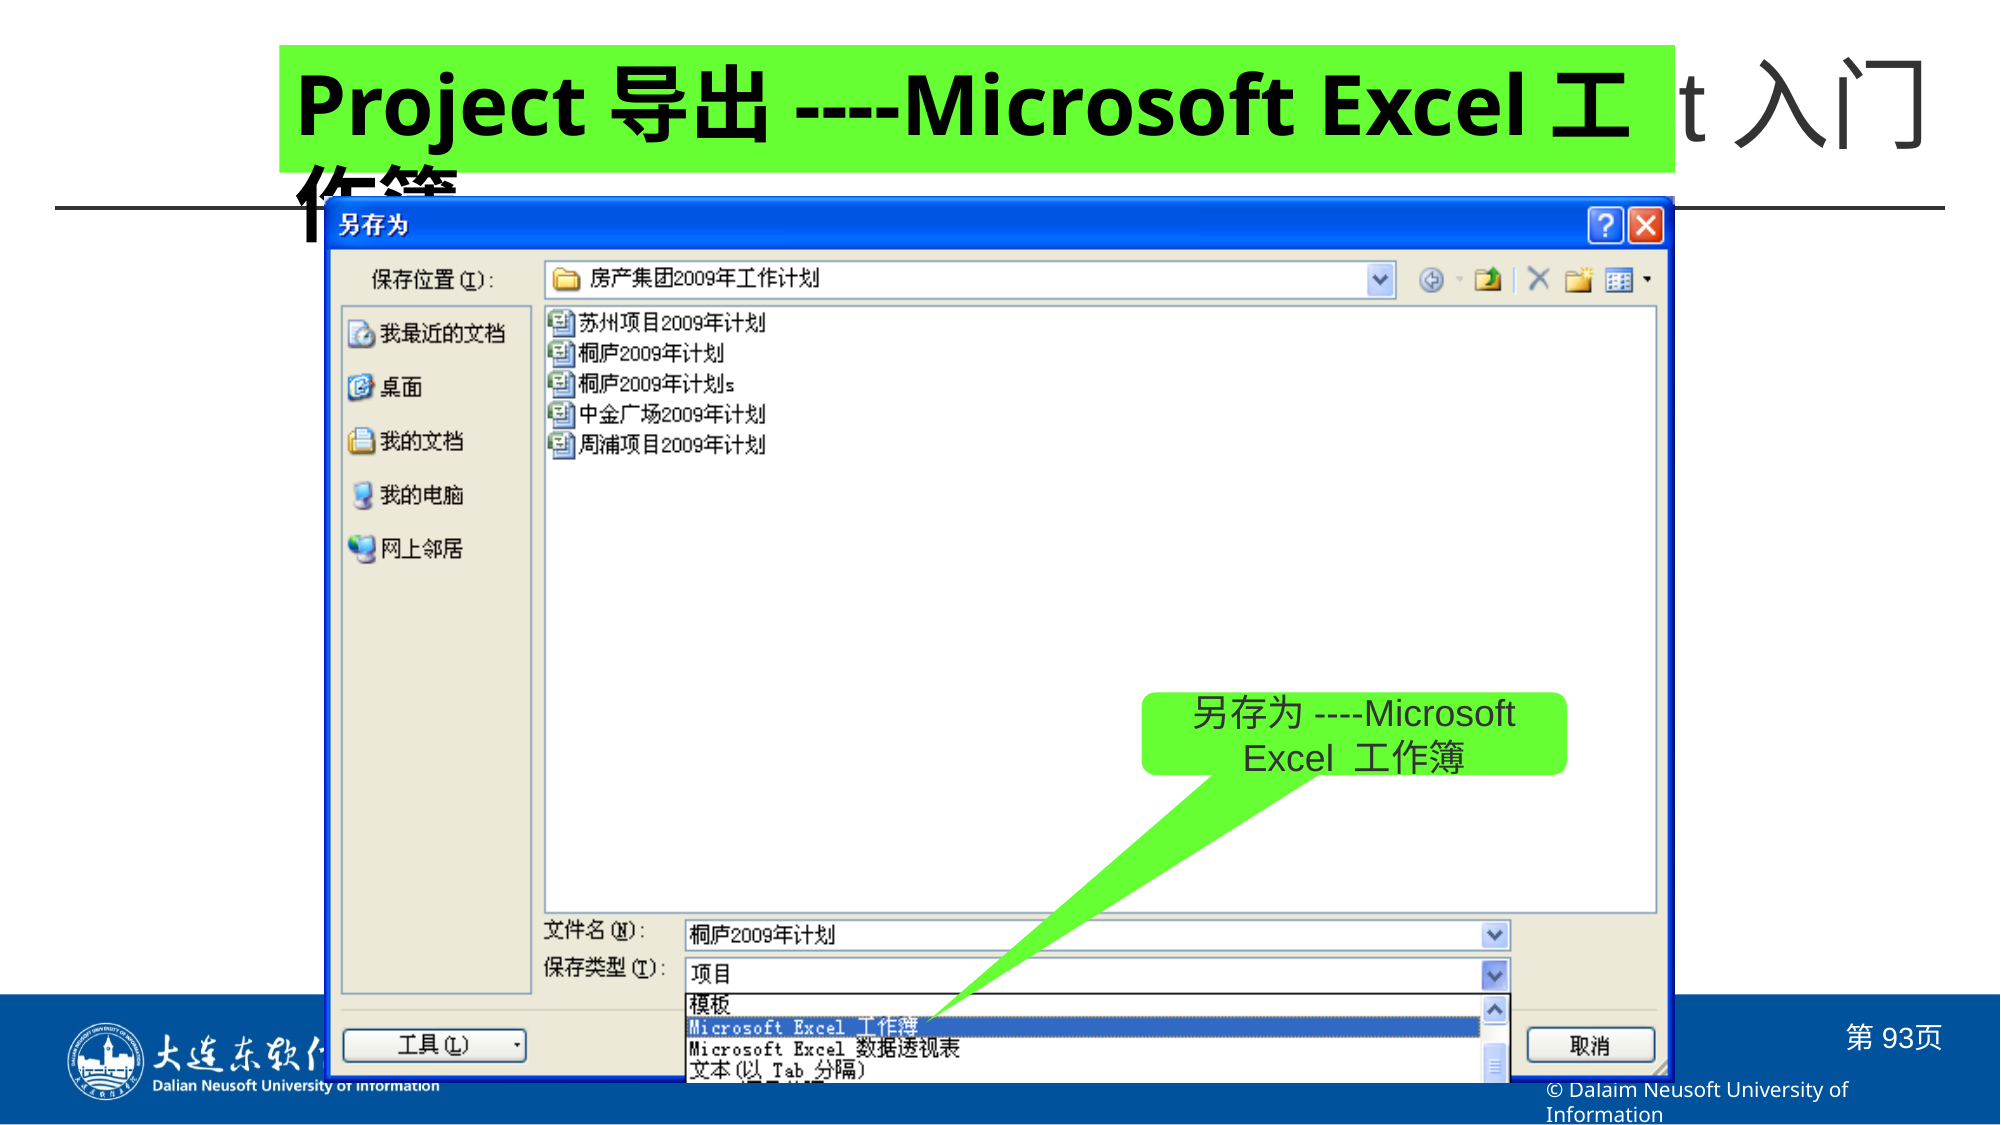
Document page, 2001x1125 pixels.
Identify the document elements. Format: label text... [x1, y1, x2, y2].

title Project导出----Microsoft Excel工作簿 [279, 45, 1675, 173]
picture [55, 1016, 445, 1103]
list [324, 196, 1676, 1083]
